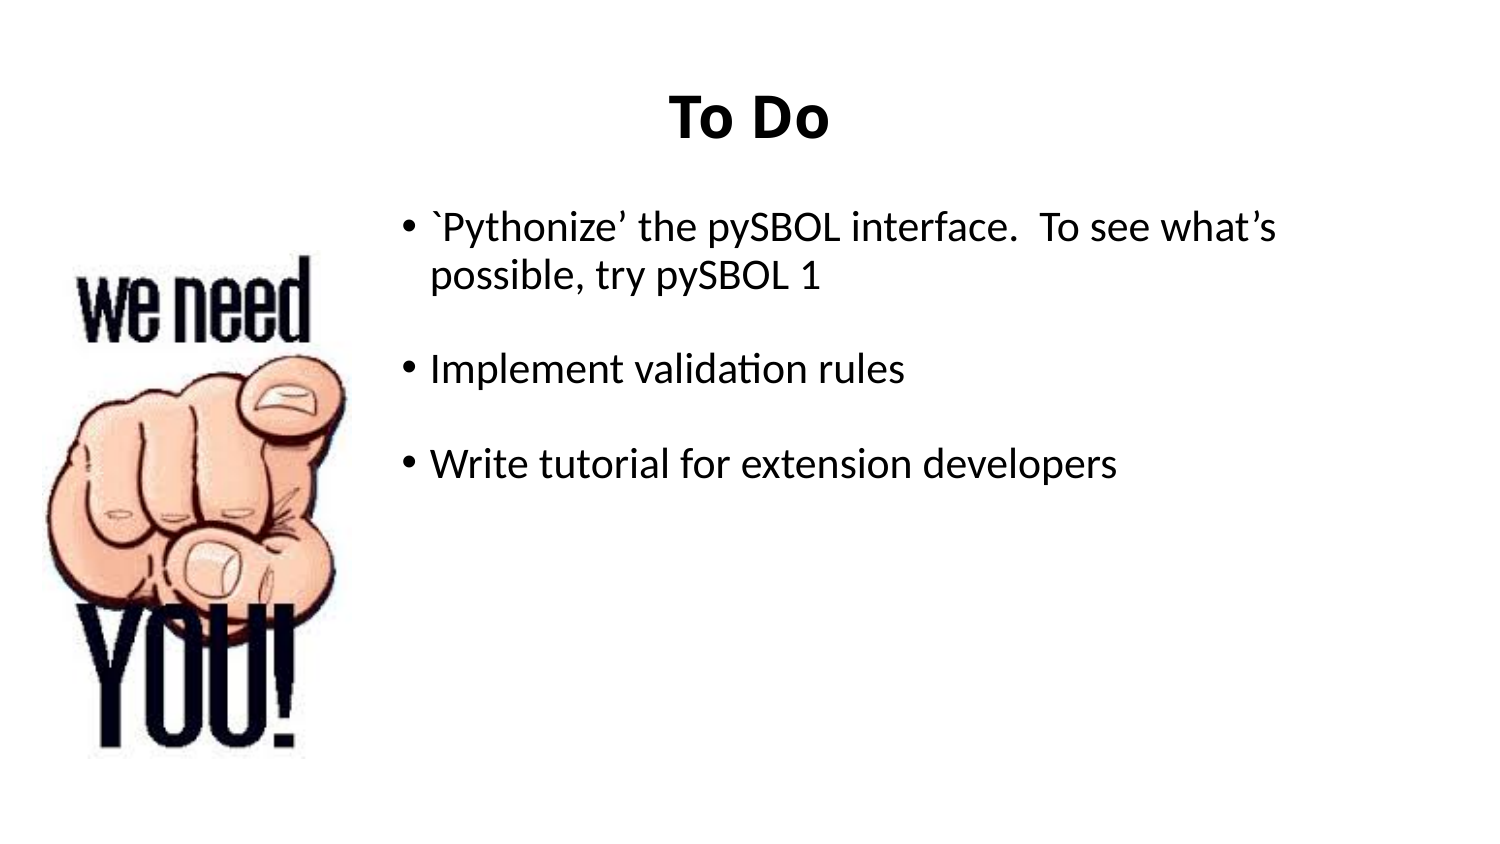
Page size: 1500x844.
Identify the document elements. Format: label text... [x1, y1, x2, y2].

title To Do [51, 72, 1449, 167]
list `Pythonize’ the pySBOL interface. To see what’s possible, try pySBOL 1 Implement validation rules Write tutorial for extension developers [386, 189, 1449, 750]
picture [42, 250, 352, 760]
